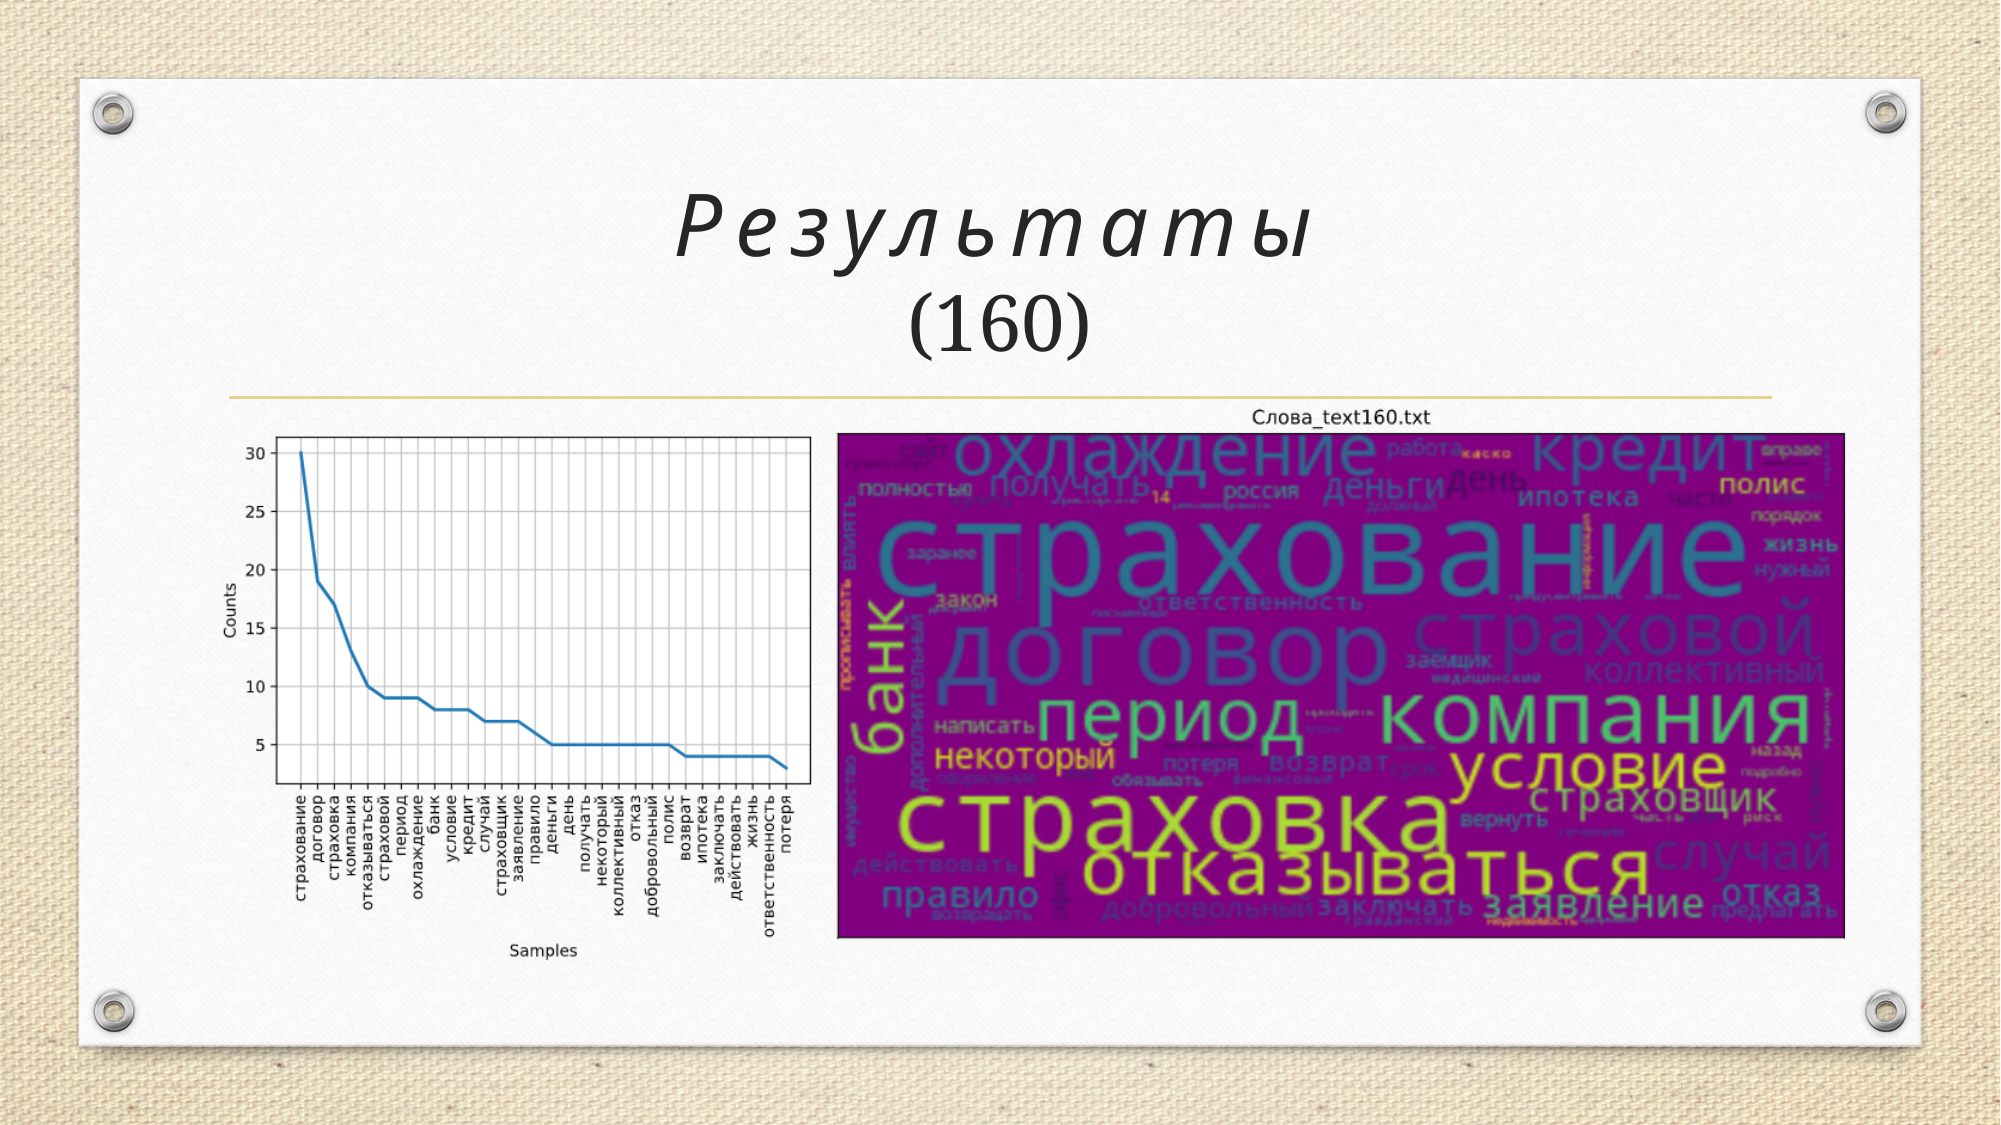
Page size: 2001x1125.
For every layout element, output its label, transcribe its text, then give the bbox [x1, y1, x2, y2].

picture [0, 0, 2001, 1125]
title Результаты (160) [212, 161, 1788, 375]
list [212, 426, 822, 971]
